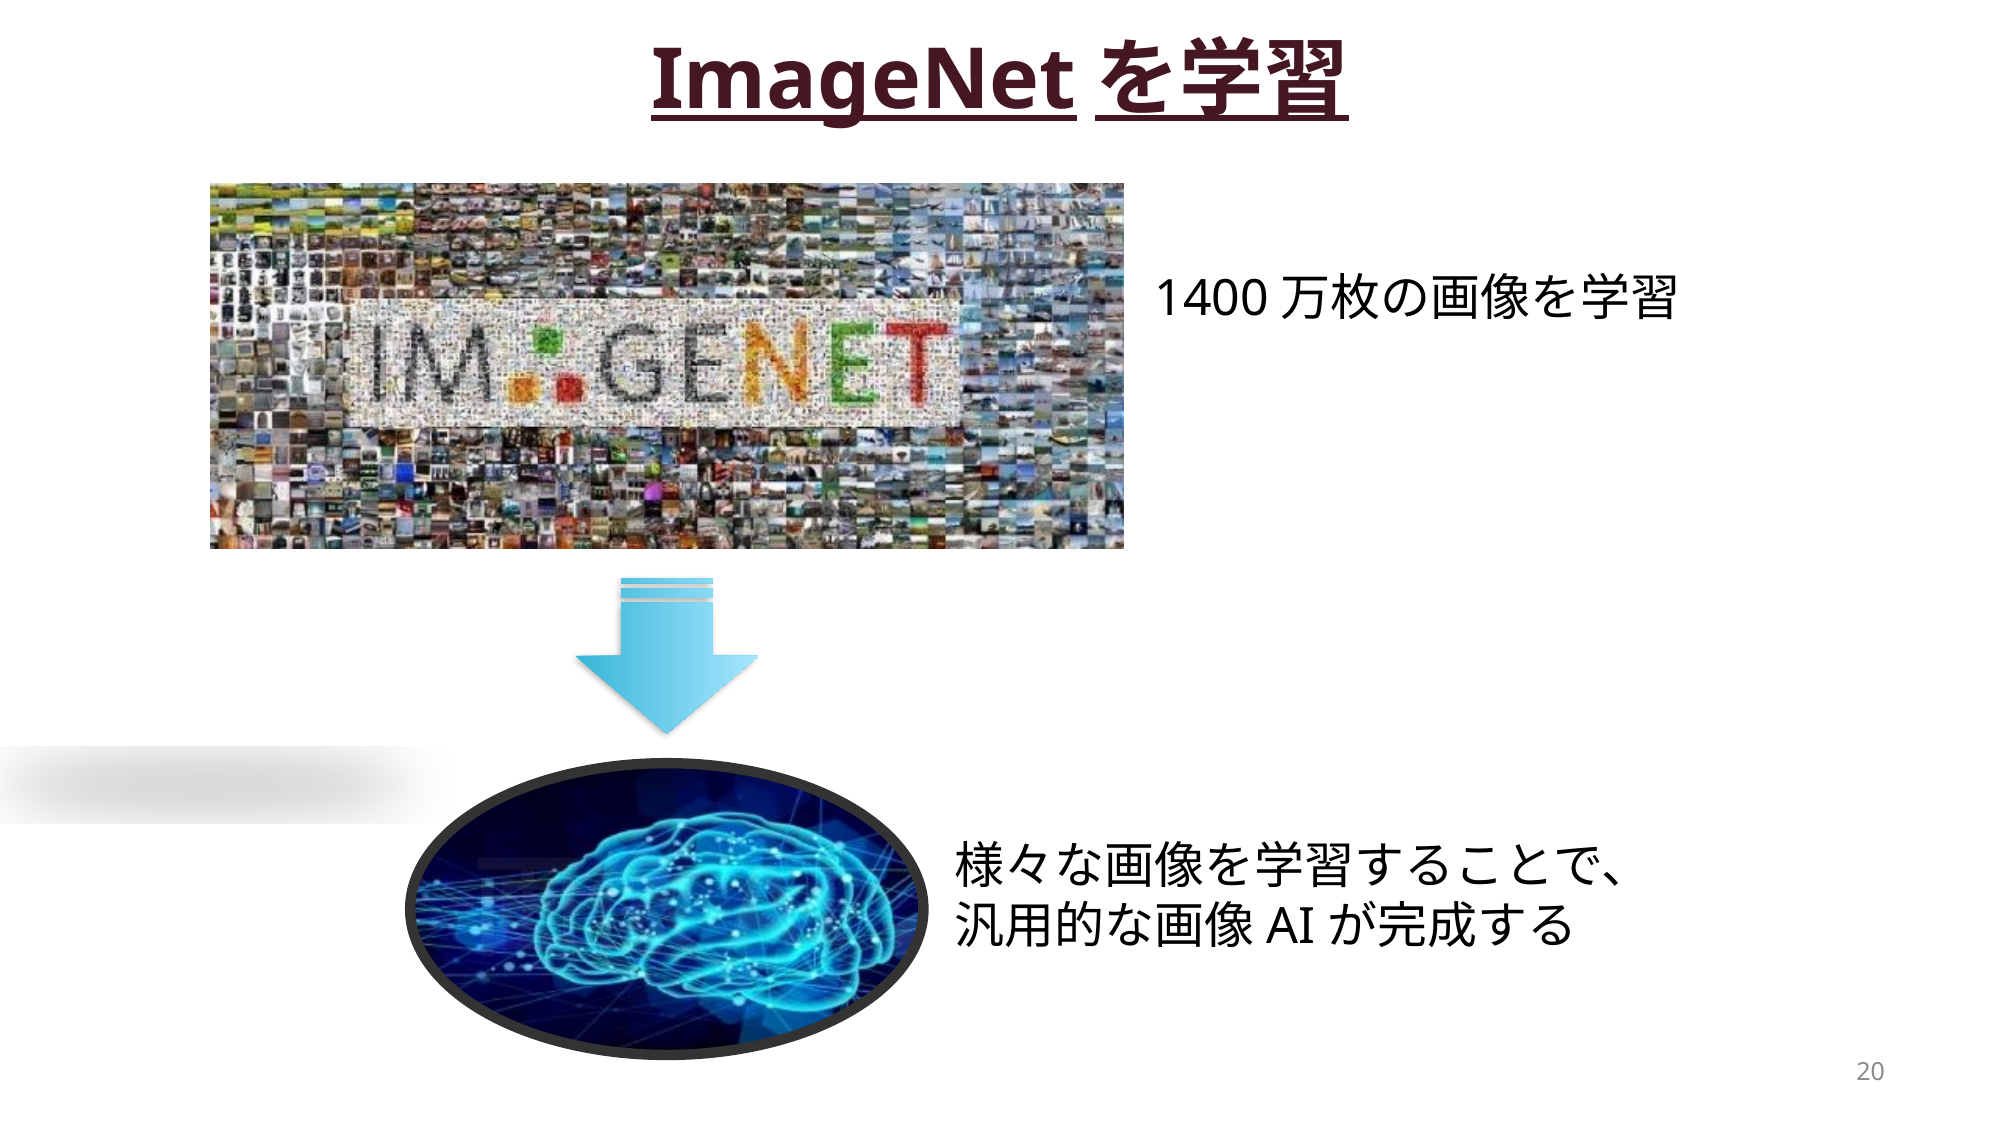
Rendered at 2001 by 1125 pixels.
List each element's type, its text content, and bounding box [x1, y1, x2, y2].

text_box [575, 602, 759, 734]
slide_number 20 [1433, 1042, 1900, 1103]
title ImageNetを学習 [99, 16, 1900, 134]
picture [210, 183, 1124, 550]
text_box 様々な画像を学習することで、 汎用的な画像AIが完成する [939, 826, 1666, 962]
text_box 1400万枚の画像を学習 [1140, 258, 1696, 333]
text_box [621, 578, 713, 584]
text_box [409, 762, 924, 1056]
text_box [621, 588, 713, 598]
